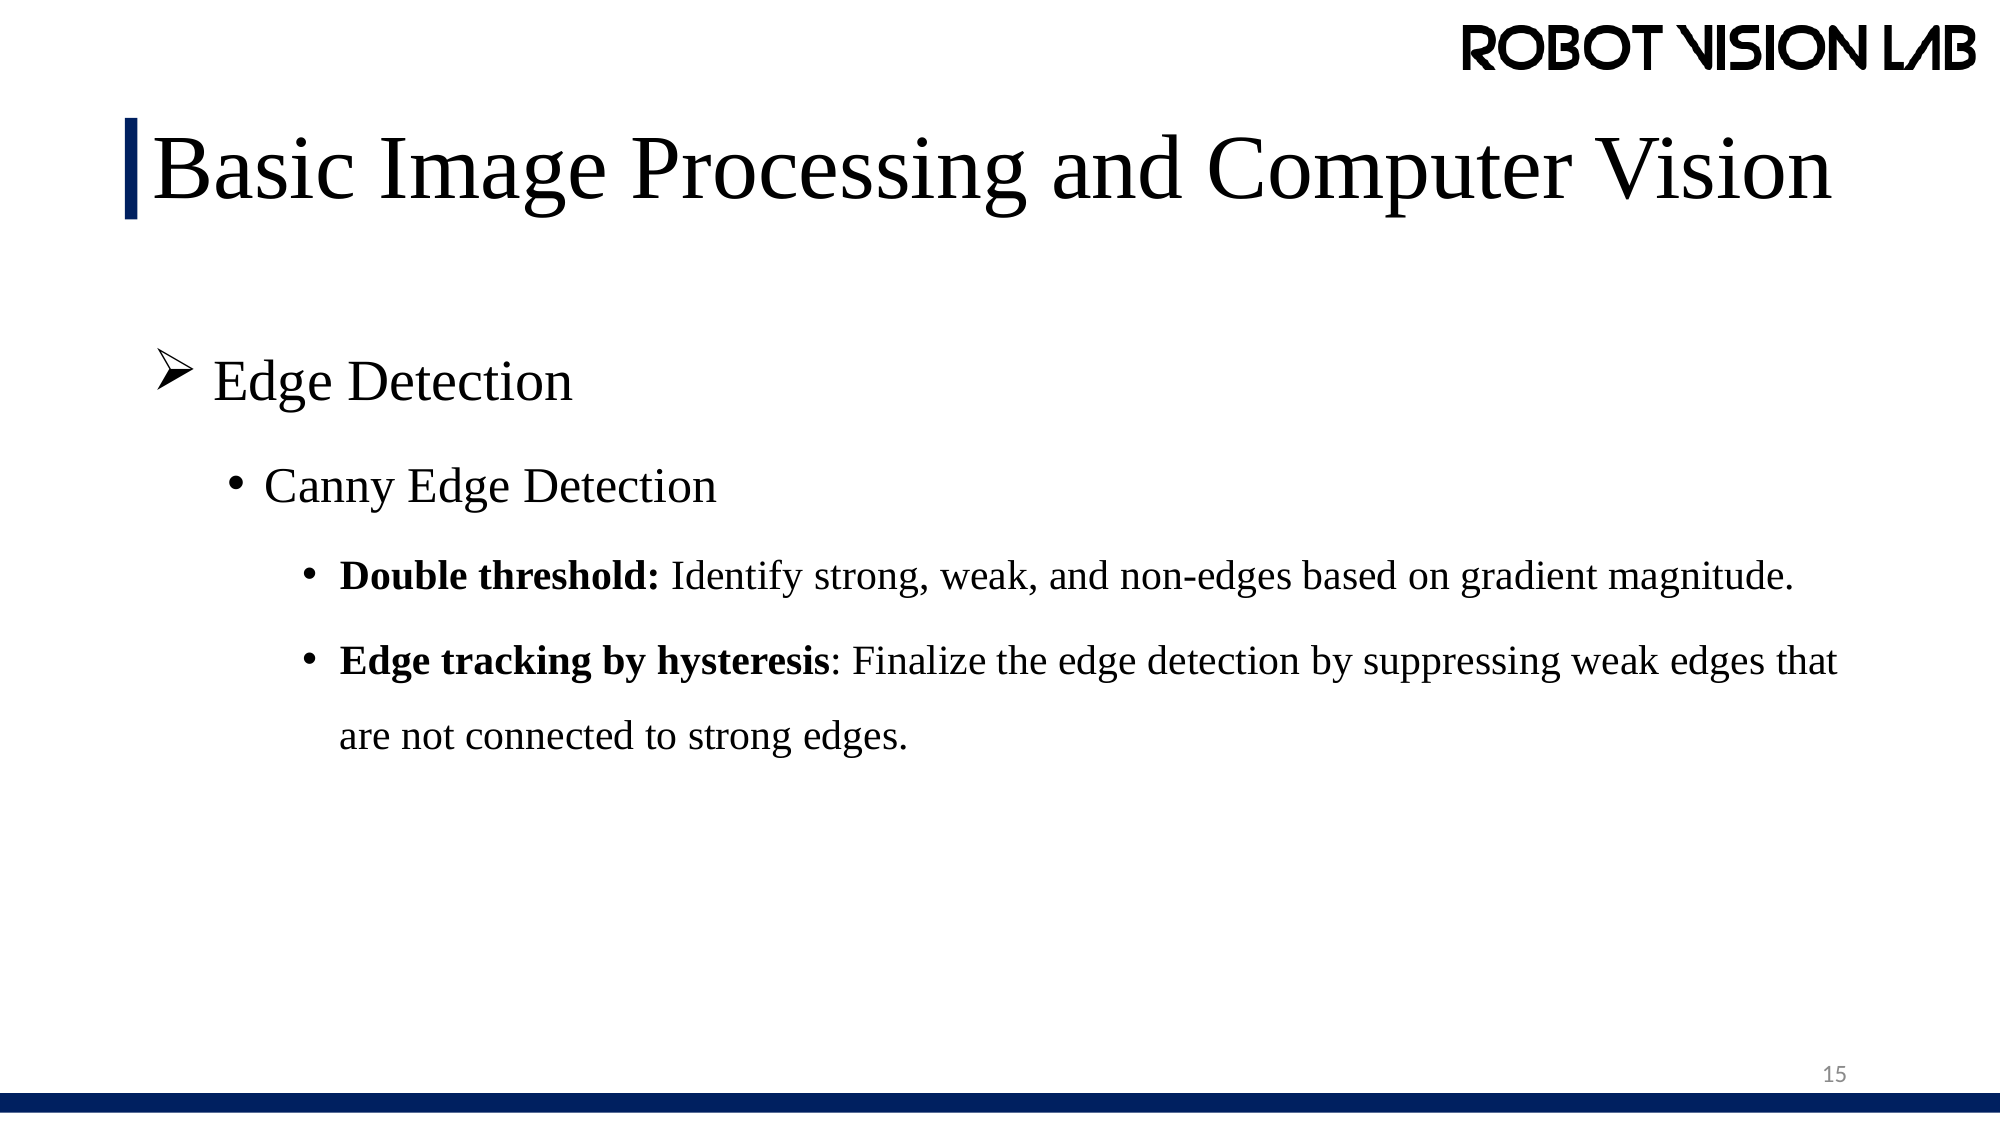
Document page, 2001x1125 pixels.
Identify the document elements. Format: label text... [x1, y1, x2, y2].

picture [1374, 0, 2001, 133]
title Basic Image Processing and Computer Vision [137, 59, 1863, 278]
slide_number 15 [1412, 1042, 1863, 1103]
list Edge Detection Canny Edge Detection Double threshold: Identify strong, weak, and non-edges based on gradient magnitude. Edge tracking by hysteresis: Finalize the edge detection by suppressing weak edges that are not connected to strong edges. [137, 299, 1863, 1066]
